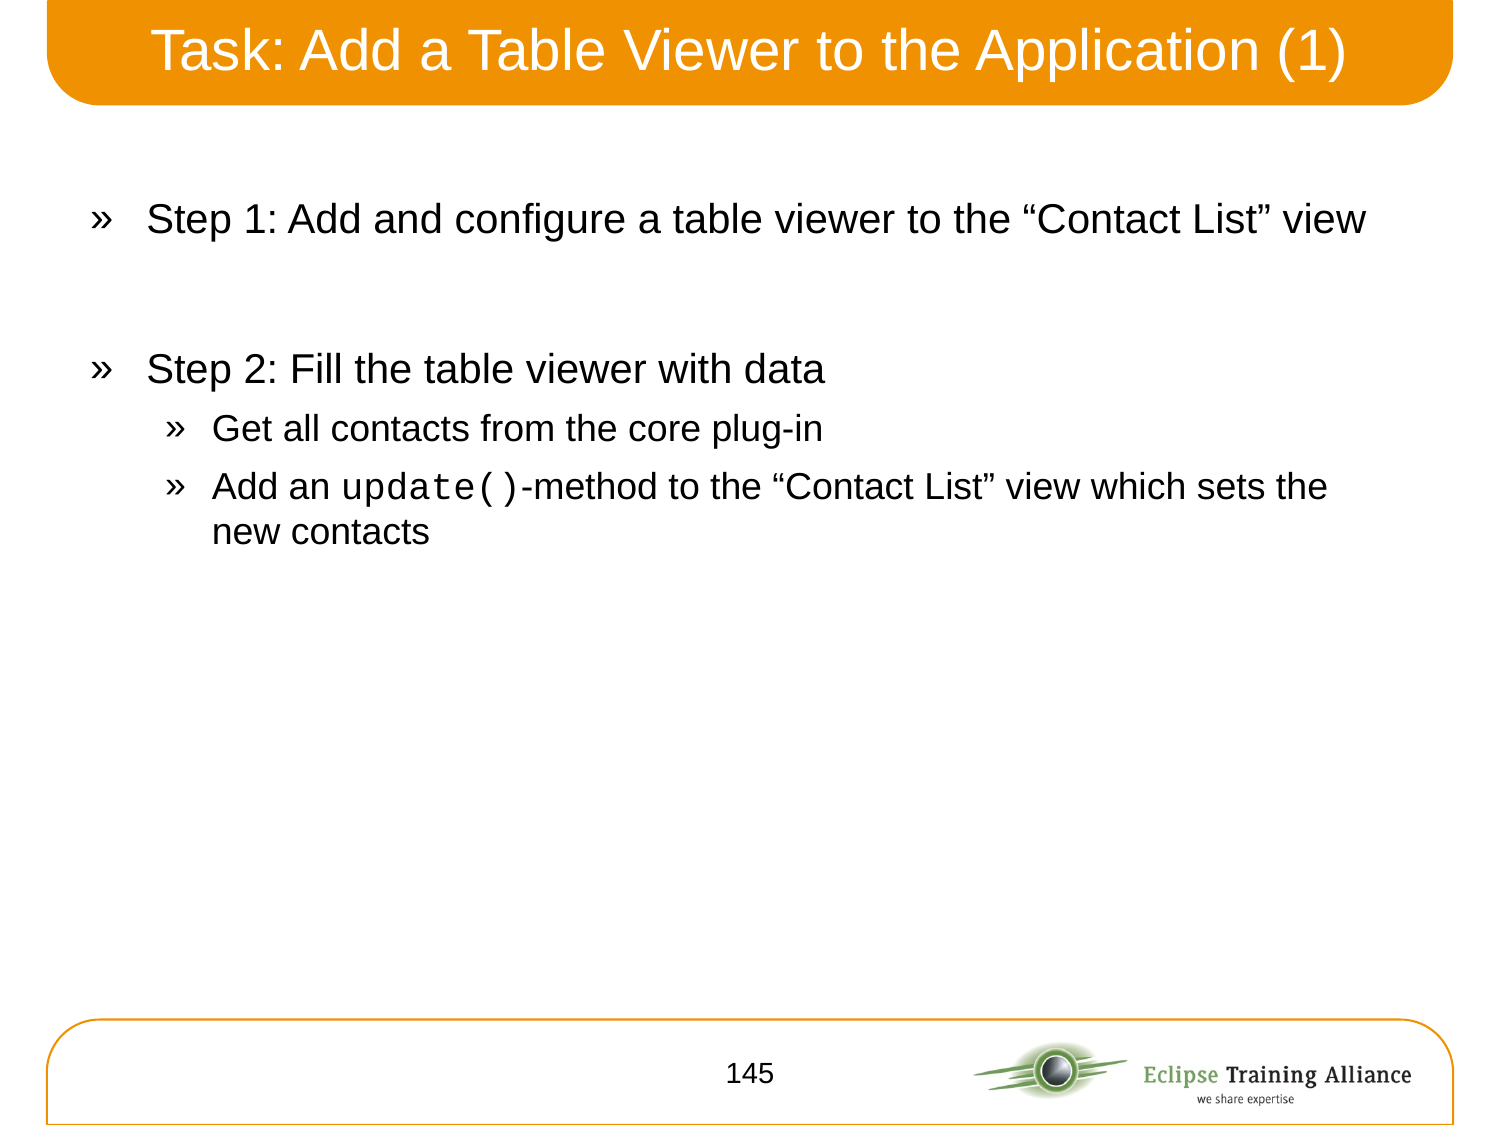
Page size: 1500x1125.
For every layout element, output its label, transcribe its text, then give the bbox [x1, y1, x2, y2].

list Step 1: Add and configure a table viewer to the “Contact List” view Step 2: Fill the table viewer with data Get all contacts from the core plug-in Add an update()-method to the “Contact List” view which sets the new contacts [75, 184, 1385, 1000]
picture [973, 1038, 1411, 1106]
title Task: Add a Table Viewer to the Application (1) [82, 0, 1418, 94]
